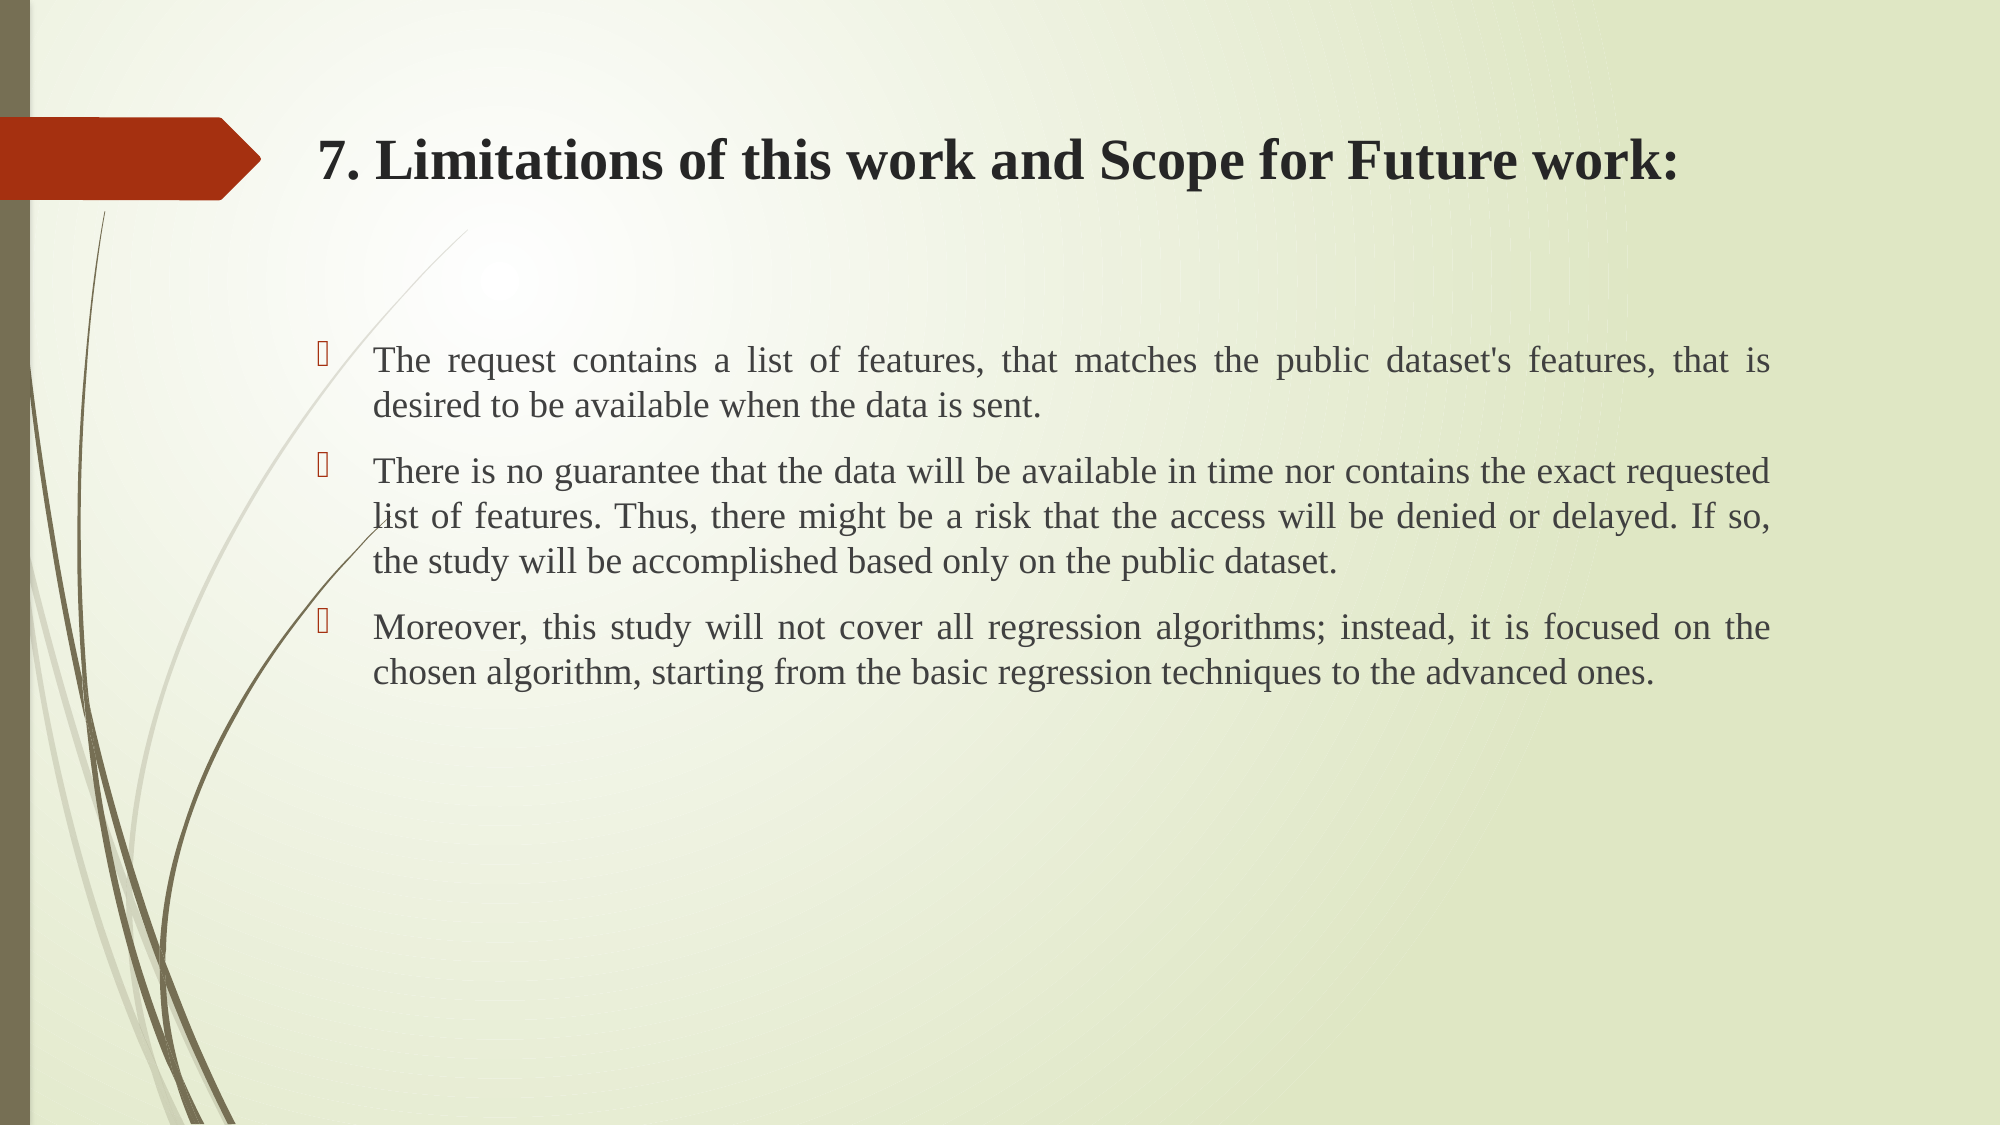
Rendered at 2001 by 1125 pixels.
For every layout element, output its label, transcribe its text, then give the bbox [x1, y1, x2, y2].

title 7. Limitations of this work and Scope for Future work: [302, 113, 1765, 225]
list The request contains a list of features, that matches the public dataset's features, that is desired to be available when the data is sent. There is no guarantee that the data will be available in time nor contains the exact requested list of features. Thus, there might be a risk that the access will be denied or delayed. If so, the study will be accomplished based only on the public dataset. Moreover, this study will not cover all regression algorithms; instead, it is focused on the chosen algorithm, starting from the basic regression techniques to the advanced ones. [301, 327, 1788, 807]
